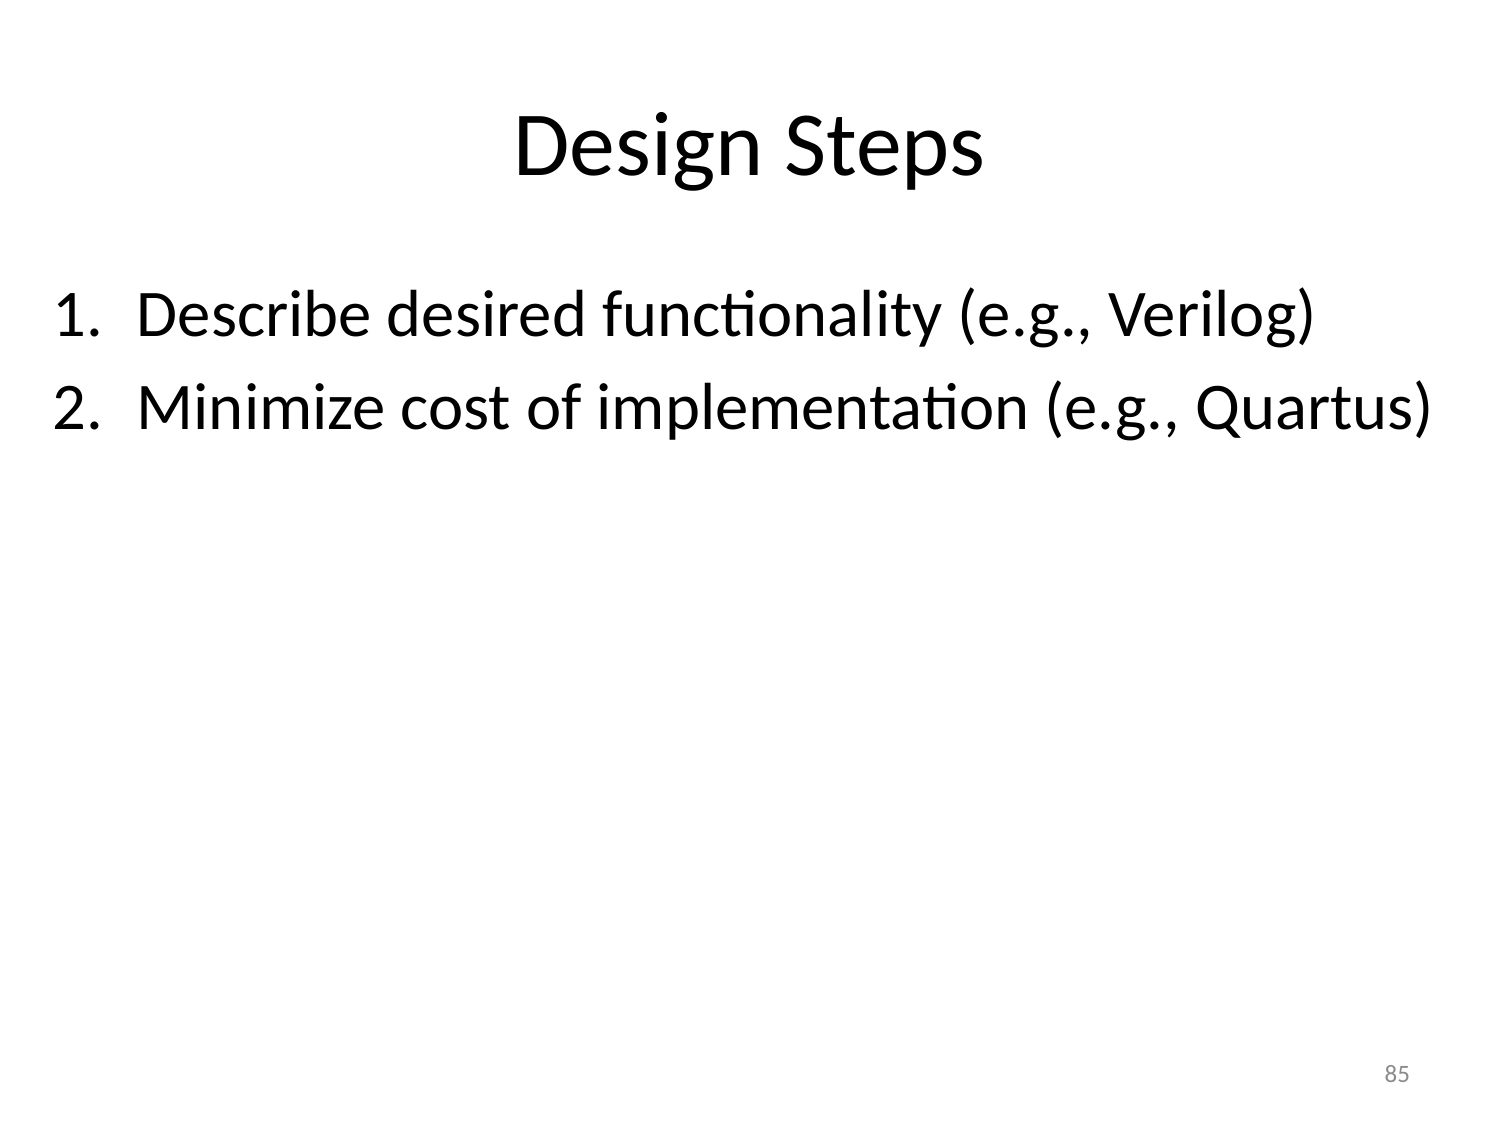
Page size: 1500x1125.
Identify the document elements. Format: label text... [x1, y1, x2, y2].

list Describe desired functionality (e.g., Verilog) Minimize cost of implementation (e.g., Quartus) [37, 262, 1463, 1005]
title Design Steps [75, 45, 1425, 233]
slide_number 85 [1074, 1042, 1425, 1103]
